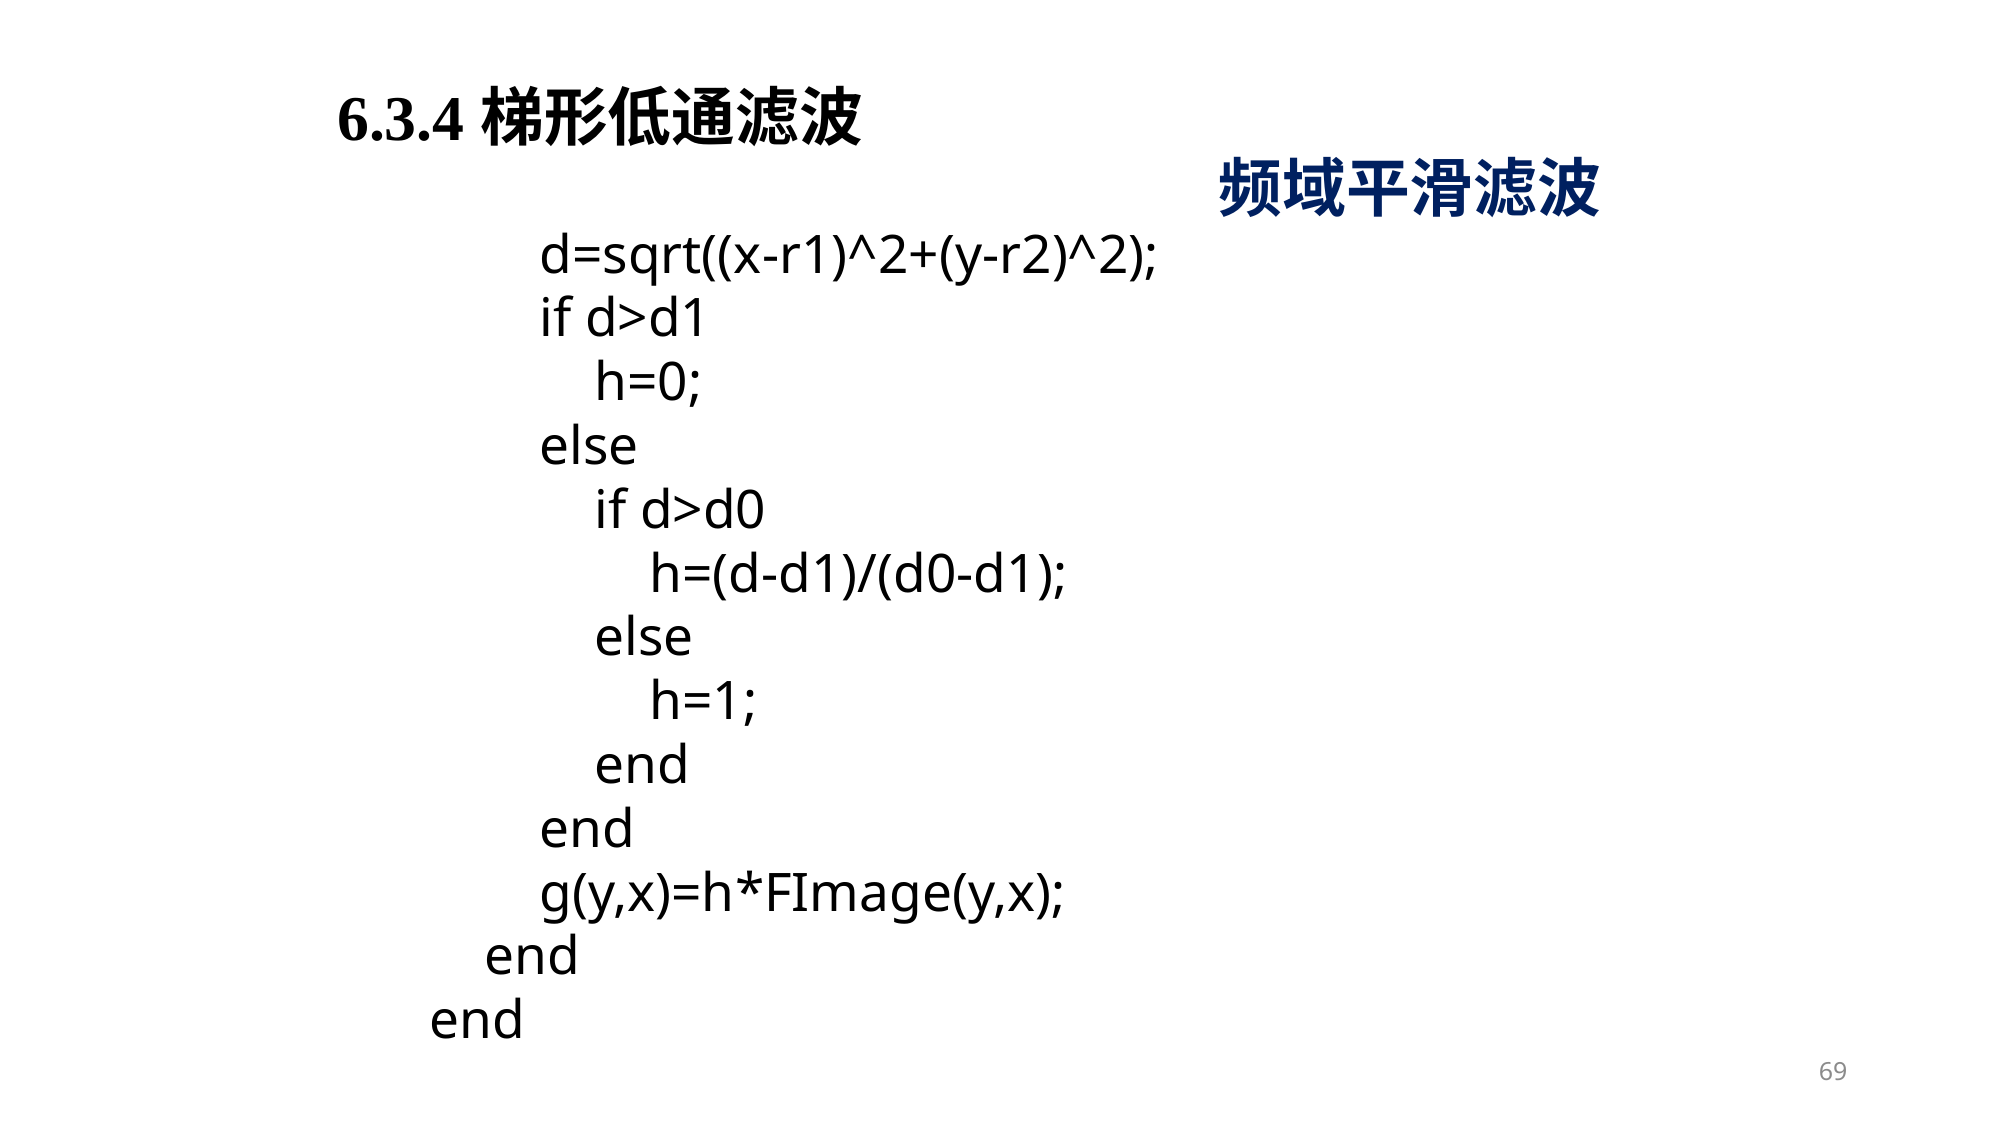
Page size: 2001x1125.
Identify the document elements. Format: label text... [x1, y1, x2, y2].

text_box 频域平滑滤波 [1218, 153, 1700, 212]
slide_number 69 [1412, 1042, 1863, 1103]
text_box d=sqrt((x-r1)^2+(y-r2)^2); if d>d1 h=0; else if d>d0 h=(d-d1)/(d0-d1); else h=1; end end g(y,x)=h*FImage(y,x); end end [359, 212, 1715, 1057]
text_box 6.3.4梯形低通滤波 [322, 50, 1091, 180]
